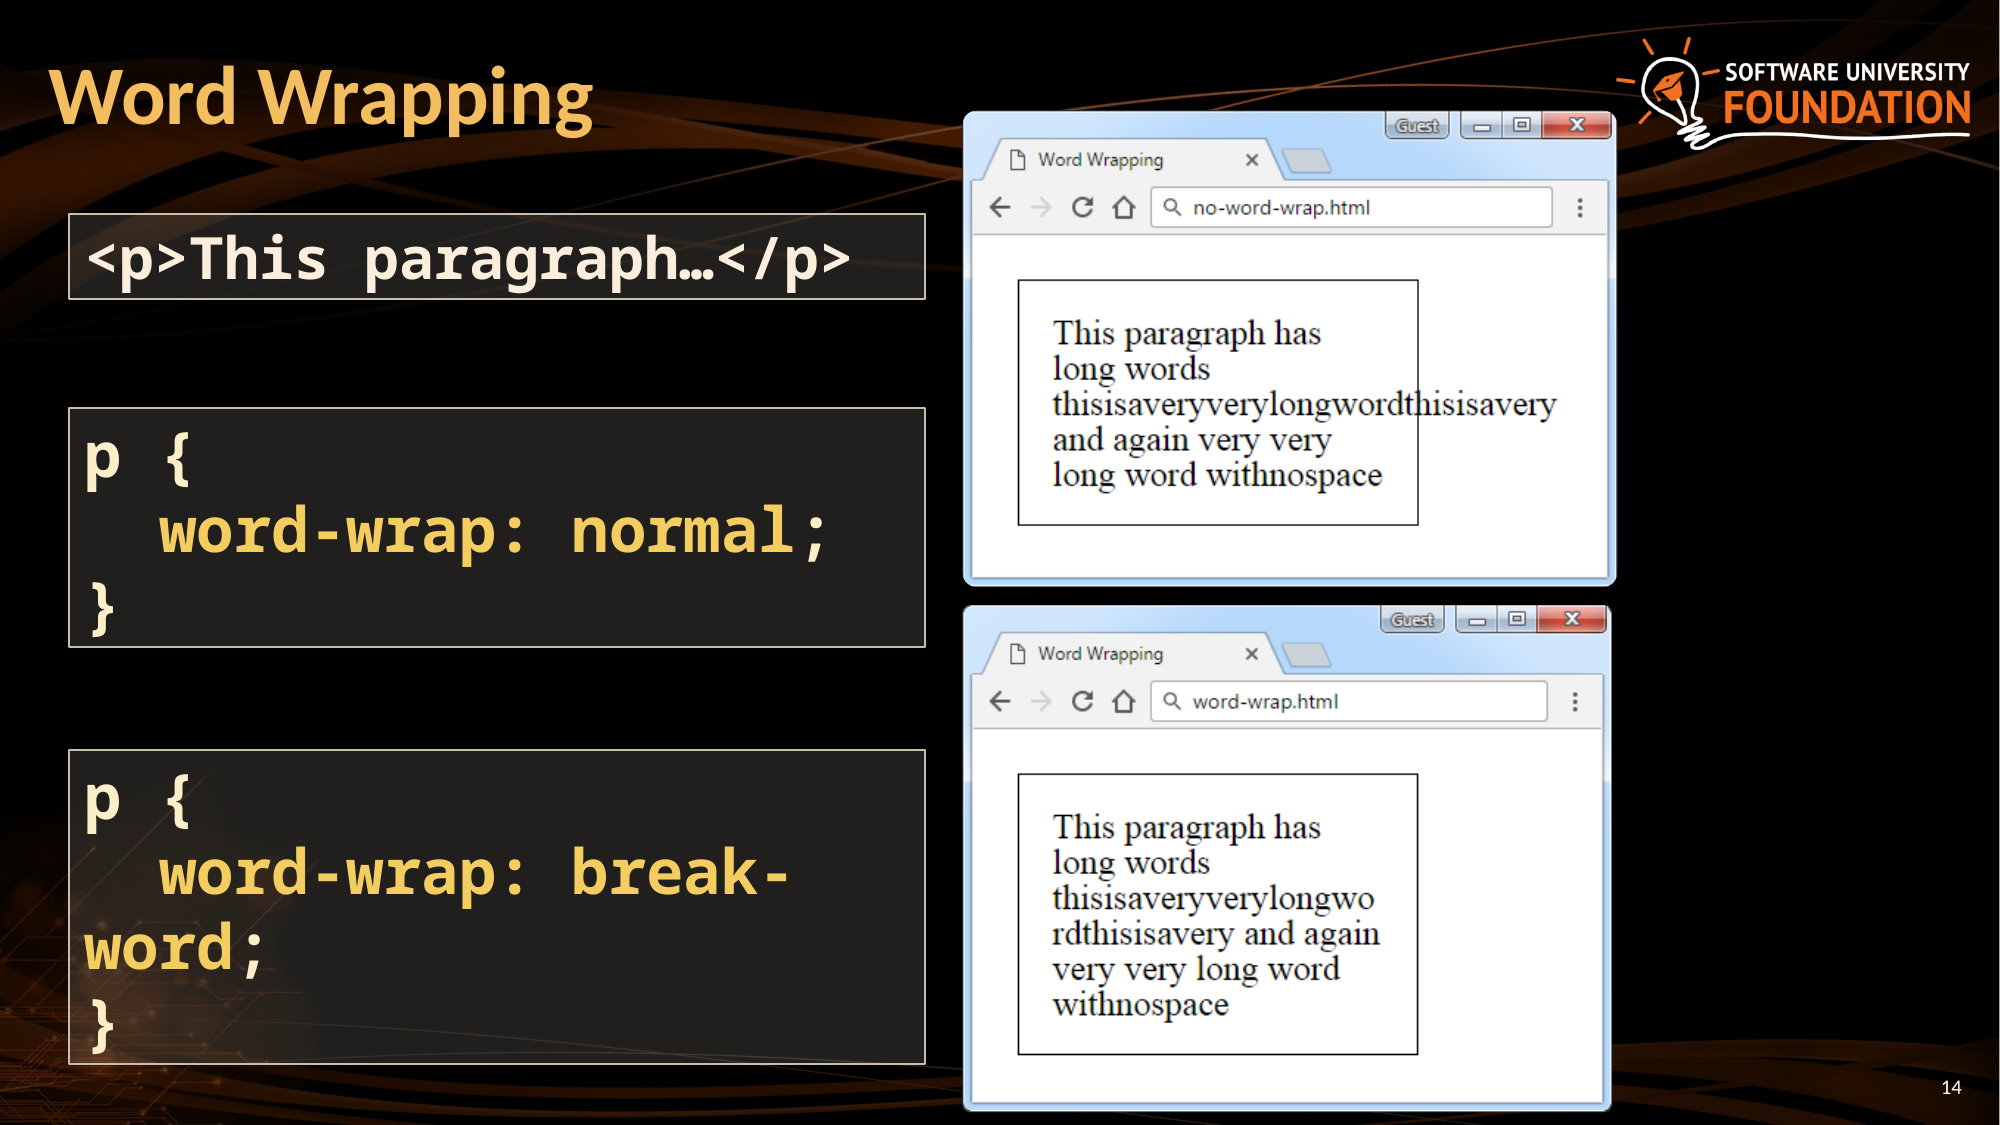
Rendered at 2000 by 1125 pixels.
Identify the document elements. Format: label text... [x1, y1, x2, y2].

text_box p { word-wrap: normal; } [69, 407, 925, 648]
text_box p { word-wrap: break-word; } [69, 749, 925, 1065]
text_box <p>This paragraph…</p> [69, 214, 925, 299]
slide_number 14 [1897, 1070, 1968, 1103]
picture [0, 0, 2000, 1125]
title Word Wrapping [30, 6, 1602, 189]
